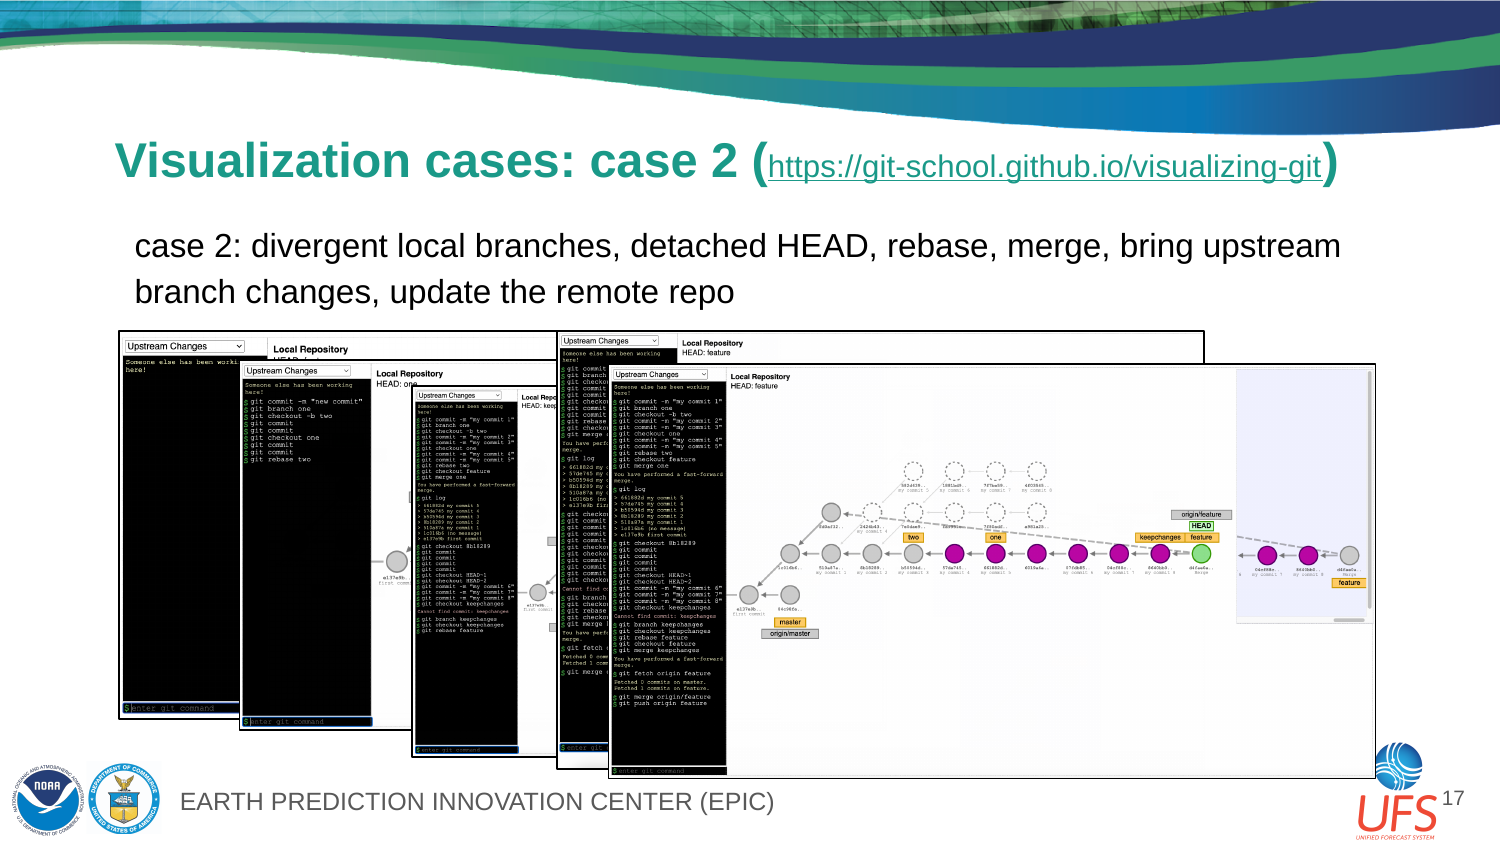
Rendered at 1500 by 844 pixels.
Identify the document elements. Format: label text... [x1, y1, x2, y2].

picture [119, 331, 1442, 844]
text_box case 2: divergent local branches, detached HEAD, rebase, merge, bring upstream branch changes, update the remote repo [119, 202, 1421, 325]
picture [86, 758, 162, 834]
picture [12, 764, 84, 836]
title Visualization cases: case 2 (https://git-school.github.io/visualizing-git) [99, 146, 1401, 219]
slide_number ‹#› [1447, 764, 1480, 830]
picture [0, 0, 1500, 137]
text_box EARTH PREDICTION INNOVATION CENTER (EPIC) [166, 770, 1108, 831]
